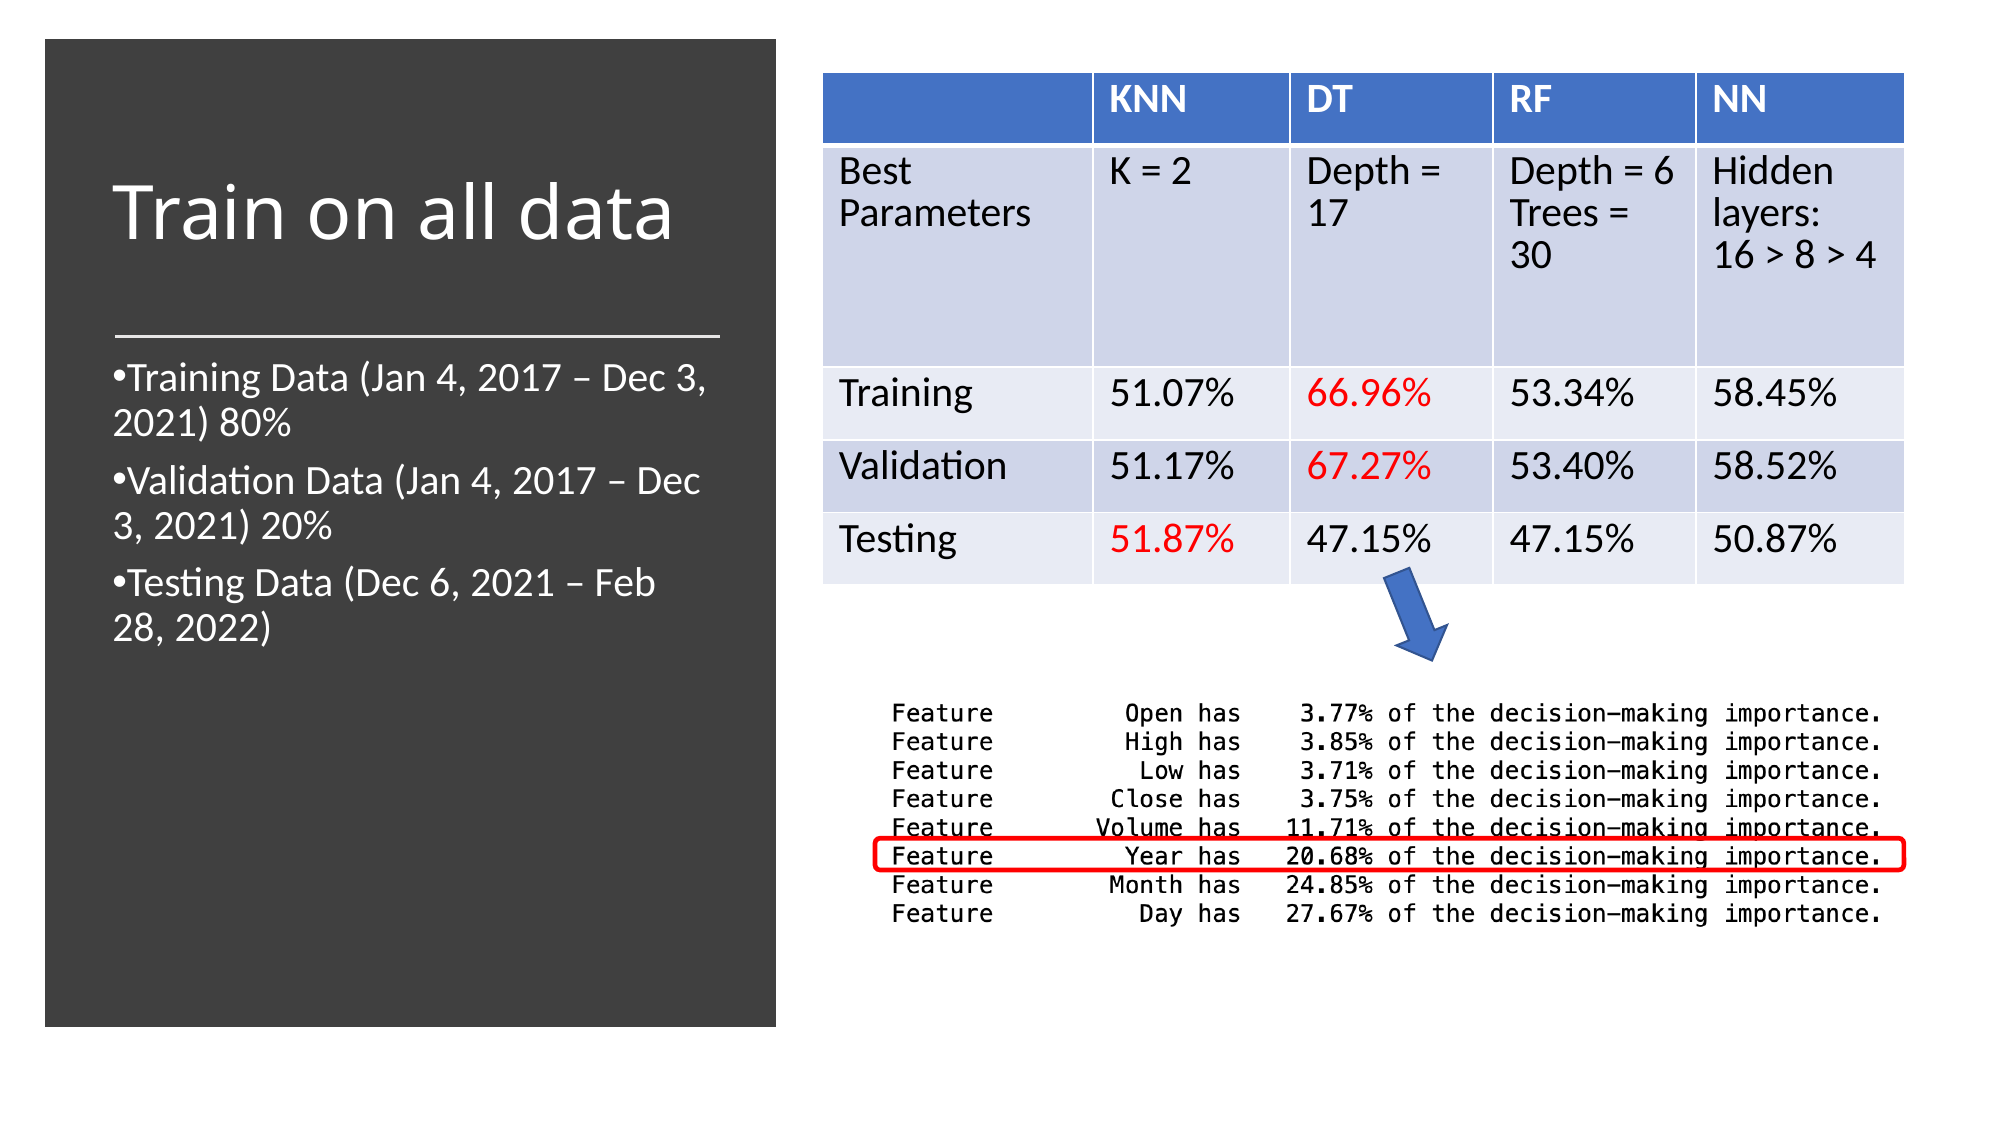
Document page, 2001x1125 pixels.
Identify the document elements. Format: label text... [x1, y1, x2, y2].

table_cell 50.87% [1697, 513, 1904, 584]
table_cell Depth = 17 [1291, 148, 1492, 366]
table_header KNN [1094, 73, 1289, 143]
text_box Training Data (Jan 4, 2017 – Dec 3, 2021) 80%​ Validation Data (Jan 4, 2017 – Dec 3, 2021) 20%​ Testing Data (Dec 6, 2021 – Feb 28, 2022) [97, 348, 725, 967]
table_cell K = 2 [1094, 148, 1289, 366]
title Train on all data [97, 105, 725, 326]
table_cell Depth = 6 Trees = 30 [1494, 148, 1695, 366]
table_cell 58.45% [1697, 368, 1904, 439]
table_cell 51.17% [1094, 441, 1289, 512]
table_cell 53.34% [1494, 368, 1695, 439]
picture [853, 685, 1906, 941]
text_box [54, 49, 767, 1018]
table_cell 51.07% [1094, 368, 1289, 439]
table_cell 67.27% [1291, 441, 1492, 512]
table_cell 66.96% [1291, 368, 1492, 439]
text_box [1382, 566, 1449, 662]
table_header RF [1494, 73, 1695, 143]
table_cell 47.15% [1291, 513, 1492, 584]
table_cell 47.15% [1494, 513, 1695, 584]
table_cell Hidden layers: 16 > 8 > 4 [1697, 148, 1904, 366]
table_cell 53.40% [1494, 441, 1695, 512]
table_cell 58.52% [1697, 441, 1904, 512]
table_cell Training [823, 368, 1092, 439]
table_header DT [1291, 73, 1492, 143]
table_header [823, 73, 1092, 143]
table_header NN [1697, 73, 1904, 143]
table_cell Testing [823, 513, 1092, 584]
table_cell Best Parameters [823, 148, 1092, 366]
table_cell 51.87% [1094, 513, 1289, 584]
table_cell Validation [823, 441, 1092, 512]
